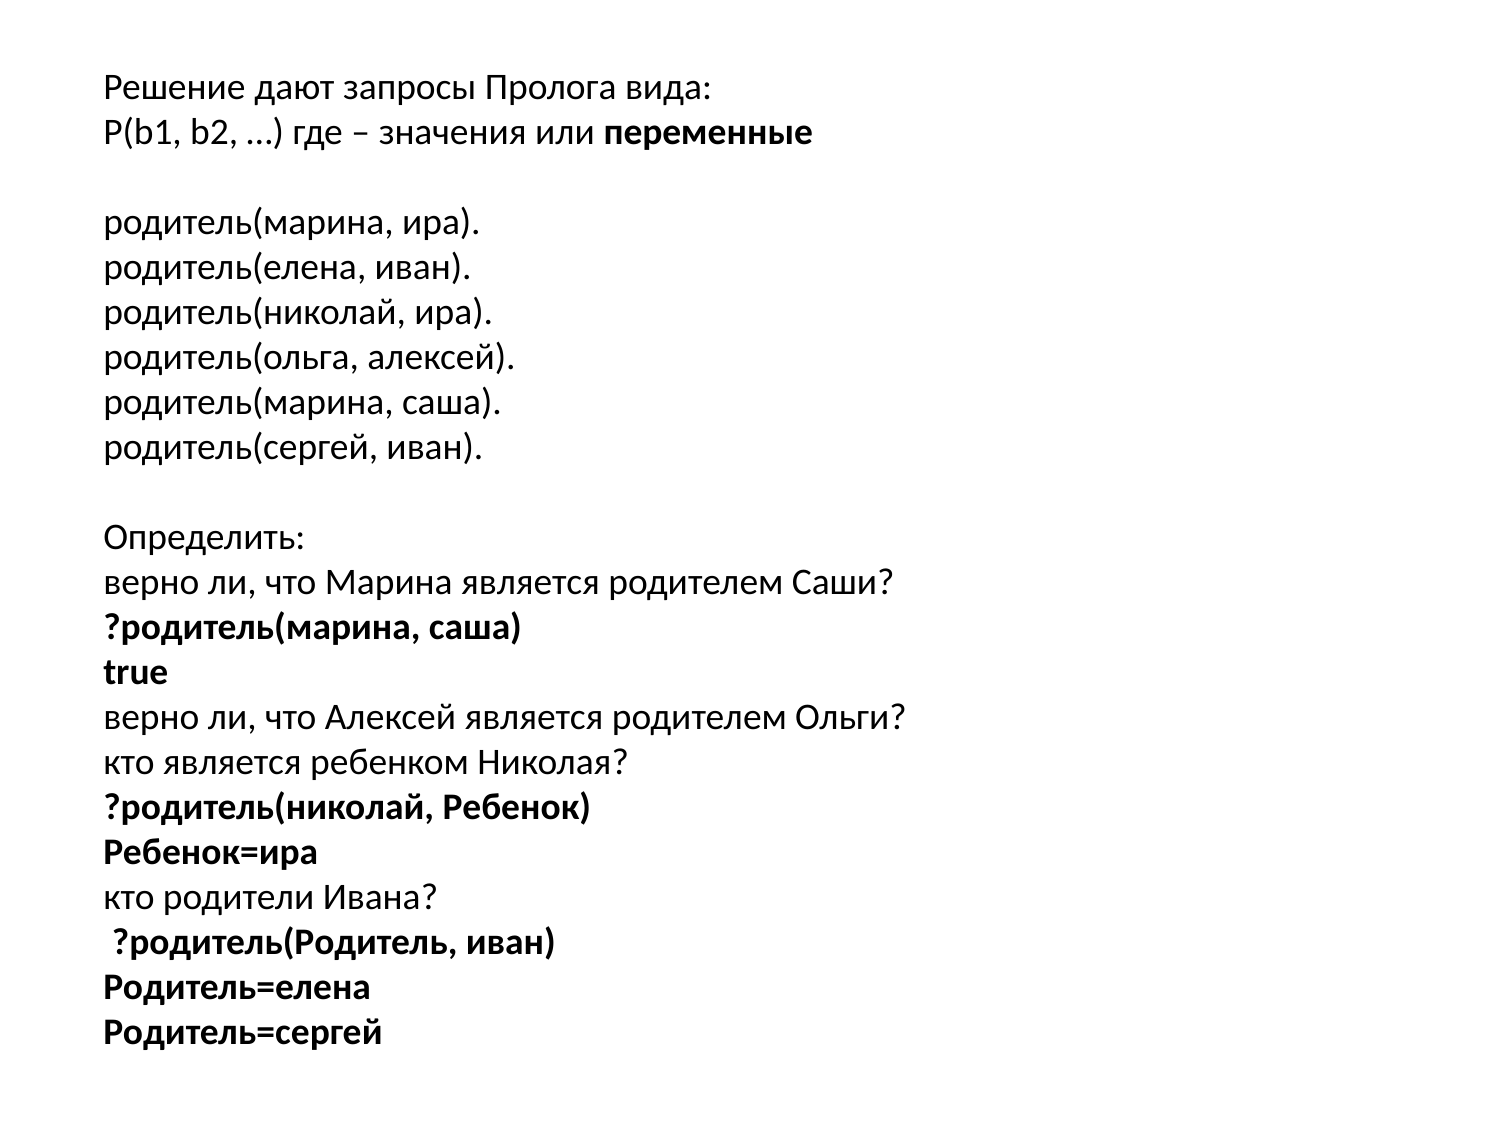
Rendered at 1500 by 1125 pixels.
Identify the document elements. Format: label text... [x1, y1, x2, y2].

text_box Решение дают запросы Пролога вида: P(b1, b2, …) где – значения или переменные родитель(марина, ира). родитель(елена, иван). родитель(николай, ира). родитель(ольга, алексей). родитель(марина, саша). родитель(сергей, иван). Определить: верно ли, что Марина является родителем Саши? ?родитель(марина, саша) true верно ли, что Алексей является родителем Ольги? кто является ребенком Николая? ?родитель(николай, Ребенок) Ребенок=ира кто родители Ивана? ?родитель(Родитель, иван) Родитель=елена Родитель=сергей [88, 54, 1424, 1125]
